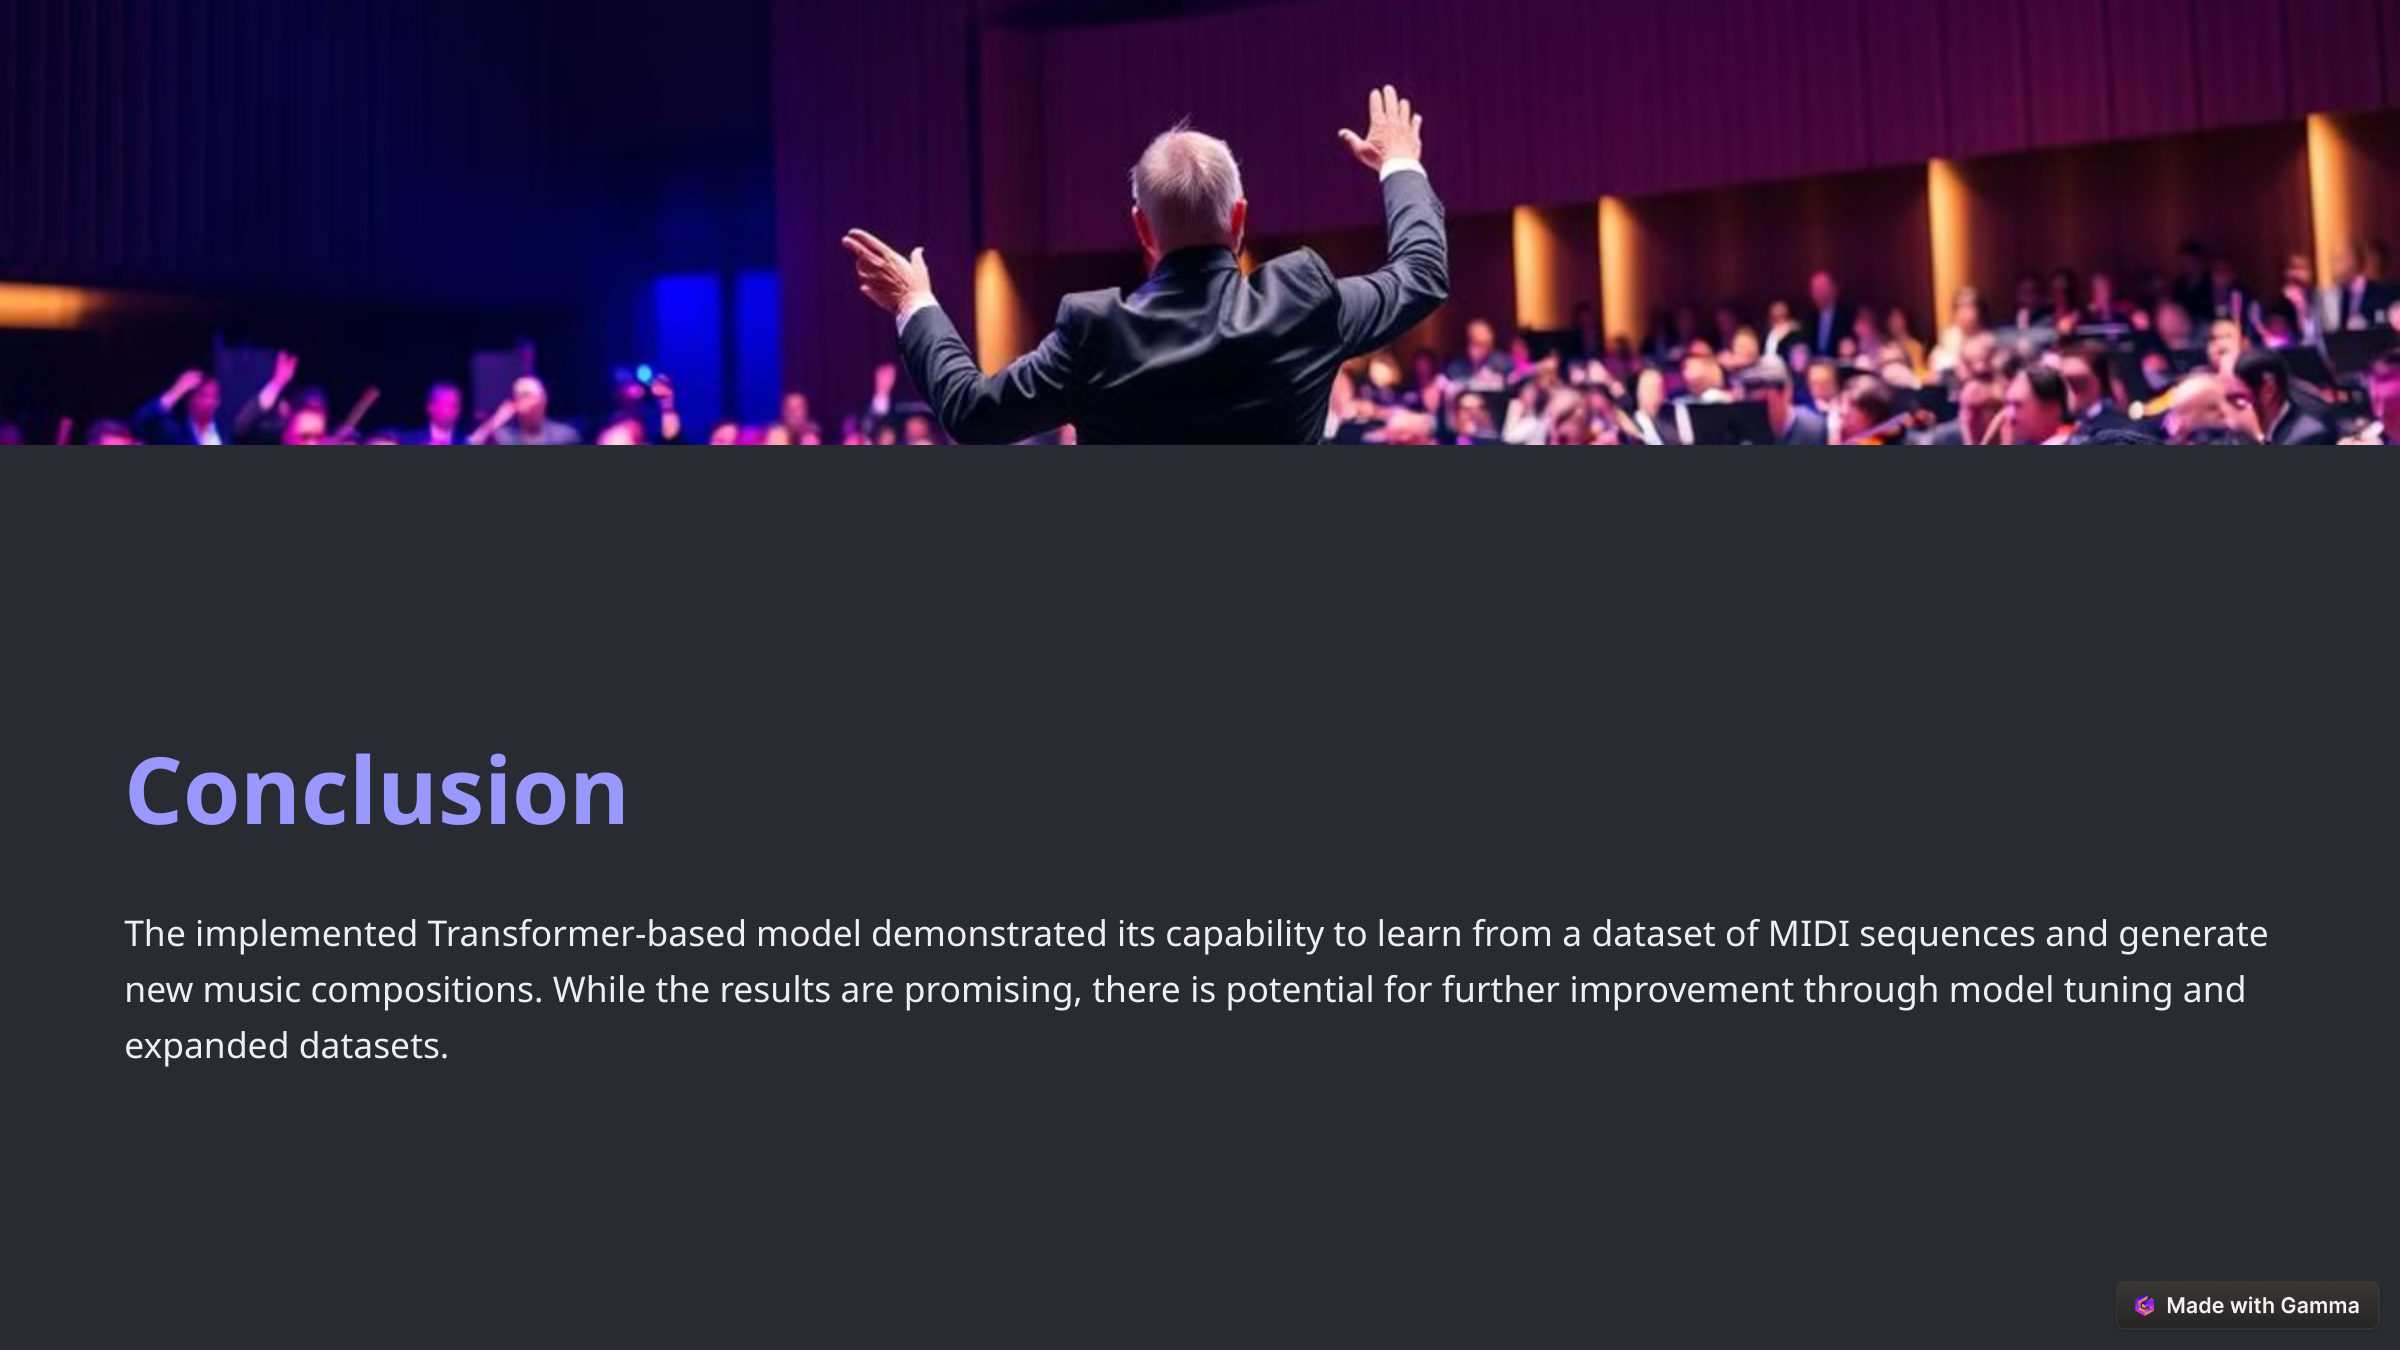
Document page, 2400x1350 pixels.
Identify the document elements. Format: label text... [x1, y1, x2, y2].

text_box Conclusion [124, 726, 1060, 844]
picture [0, 0, 2400, 445]
picture [2106, 1271, 2389, 1339]
text_box The implemented Transformer-based model demonstrated its capability to learn from a dataset of MIDI sequences and generate new music compositions. While the results are promising, there is potential for further improvement through model tuning and expanded datasets. [124, 896, 2276, 1068]
